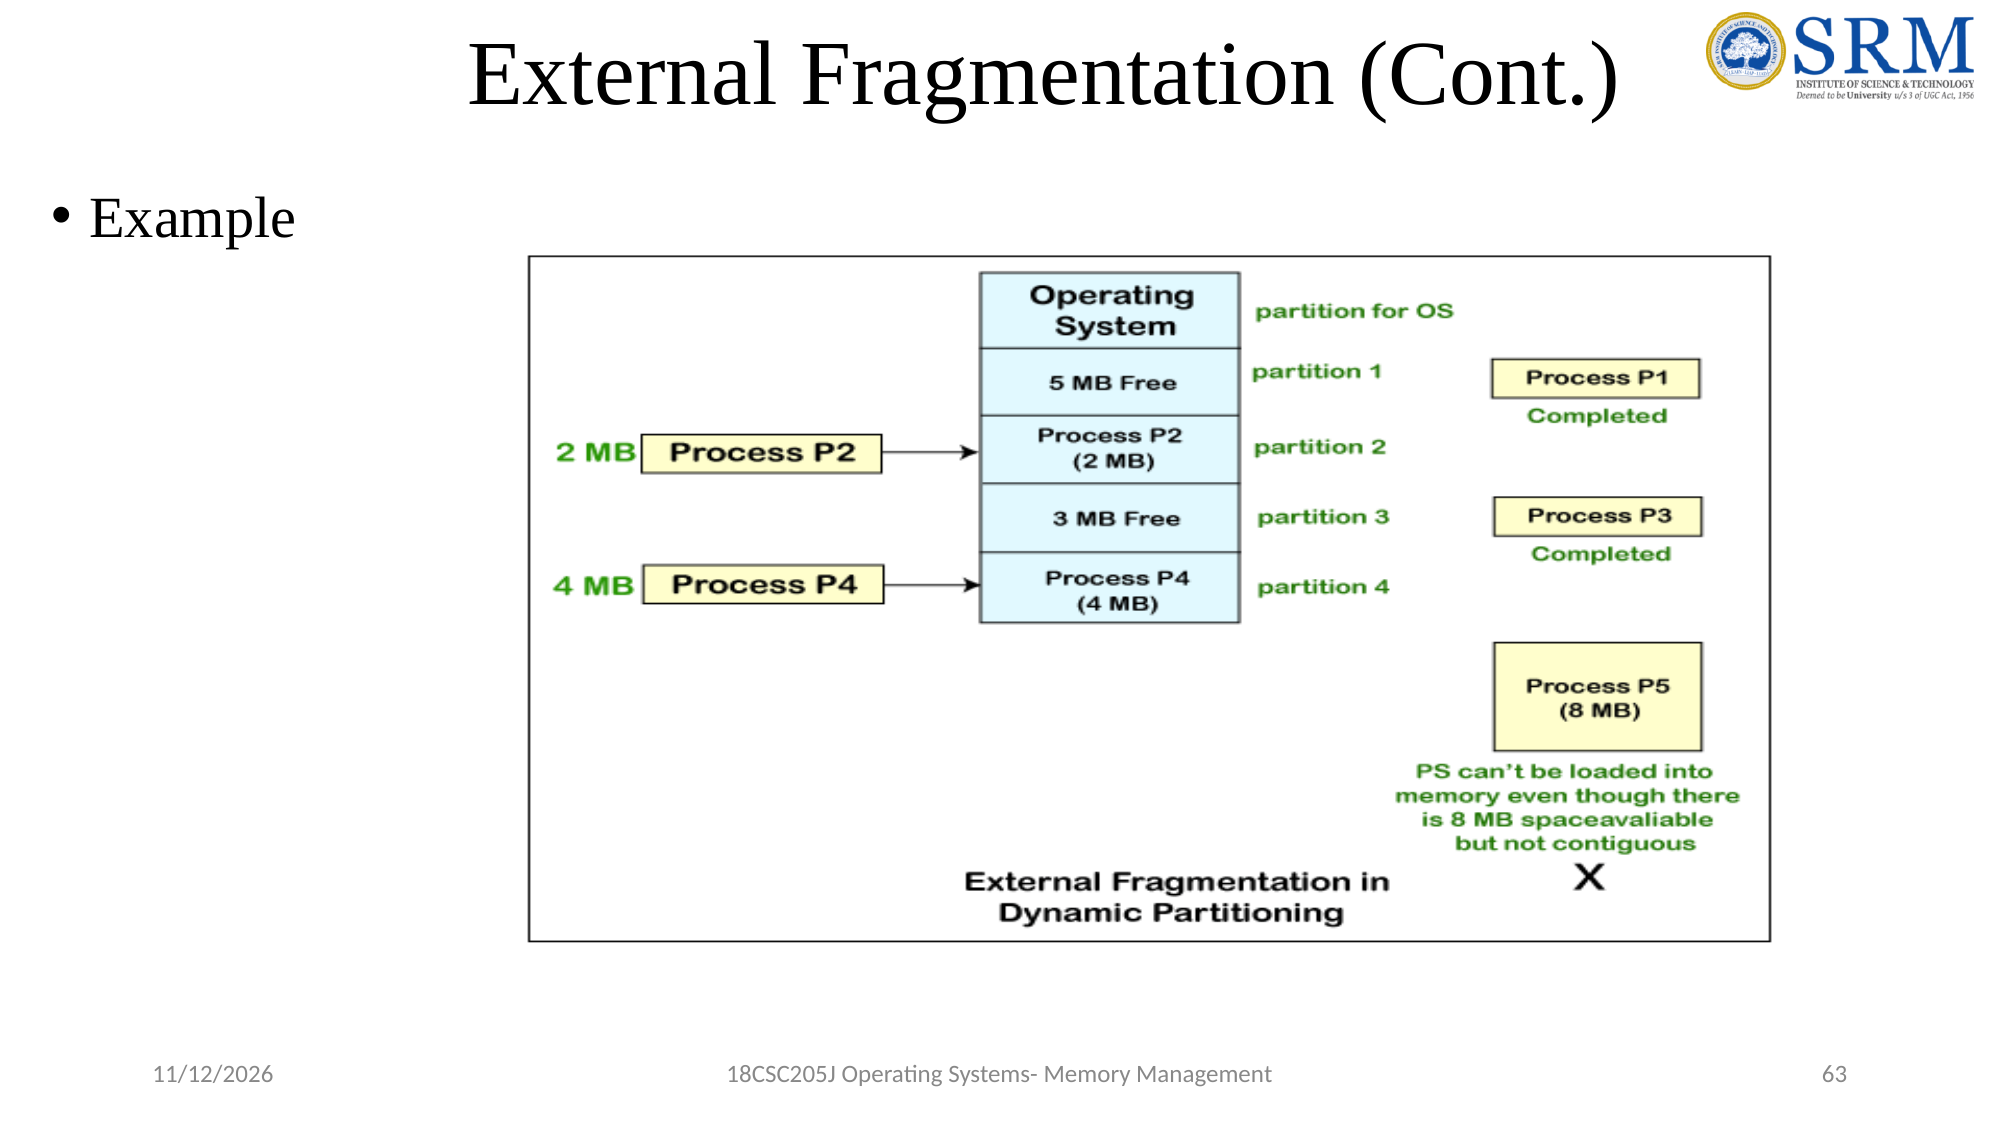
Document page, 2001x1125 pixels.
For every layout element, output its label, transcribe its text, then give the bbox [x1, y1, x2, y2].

footer 18CSC205J Operating Systems- Memory Management [662, 1042, 1338, 1103]
picture [1706, 12, 1974, 100]
picture [466, 237, 1830, 955]
title External Fragmentation (Cont.) [189, 27, 1900, 122]
slide_number 63 [1412, 1042, 1863, 1103]
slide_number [137, 1042, 588, 1103]
list Example [36, 179, 1954, 999]
